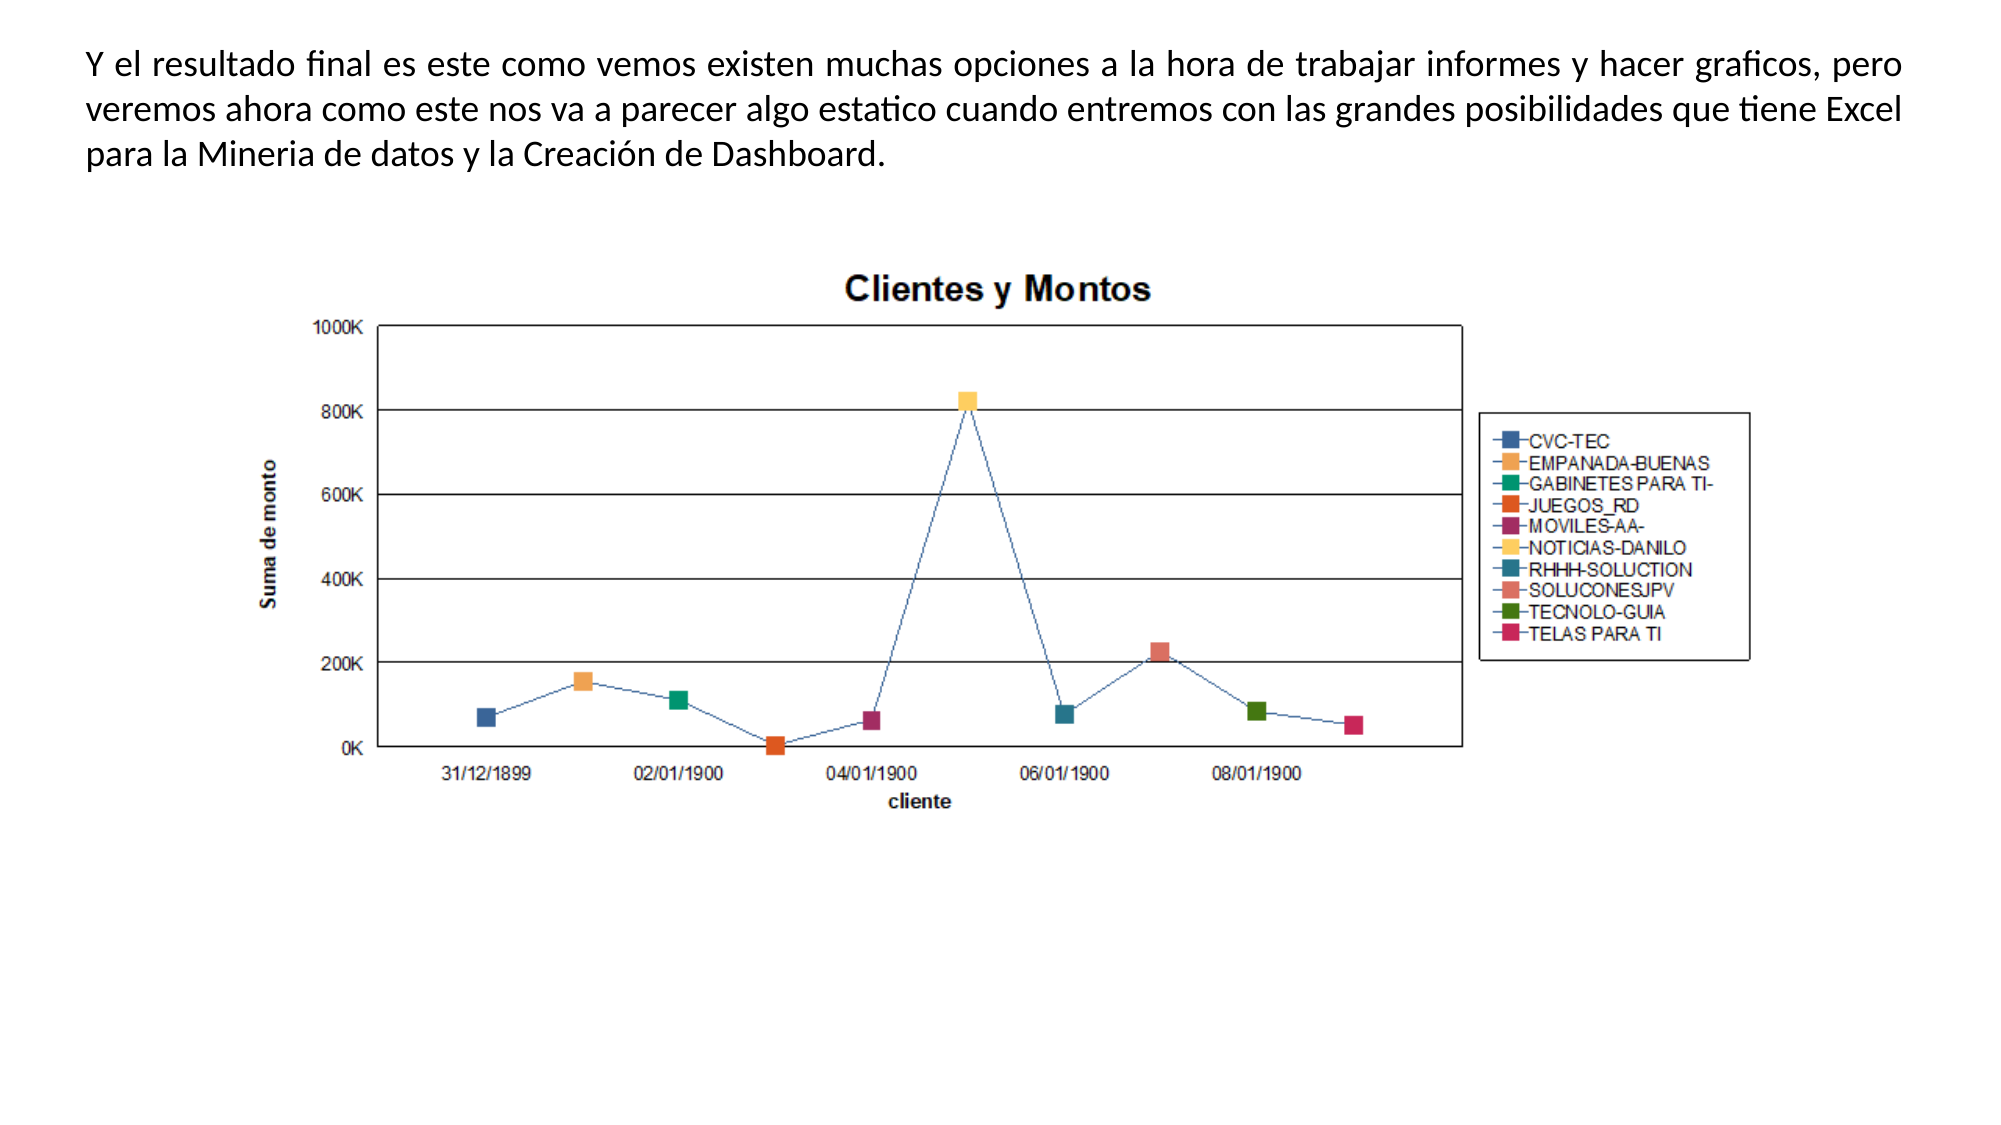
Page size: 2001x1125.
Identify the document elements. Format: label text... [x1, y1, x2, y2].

picture [184, 245, 1815, 879]
text_box Y el resultado final es este como vemos existen muchas opciones a la hora de trabajar informes y hacer graficos, pero veremos ahora como este nos va a parecer algo estatico cuando entremos con las grandes posibilidades que tiene Excel para la Mineria de datos y la Creación de Dashboard. [70, 31, 1920, 182]
